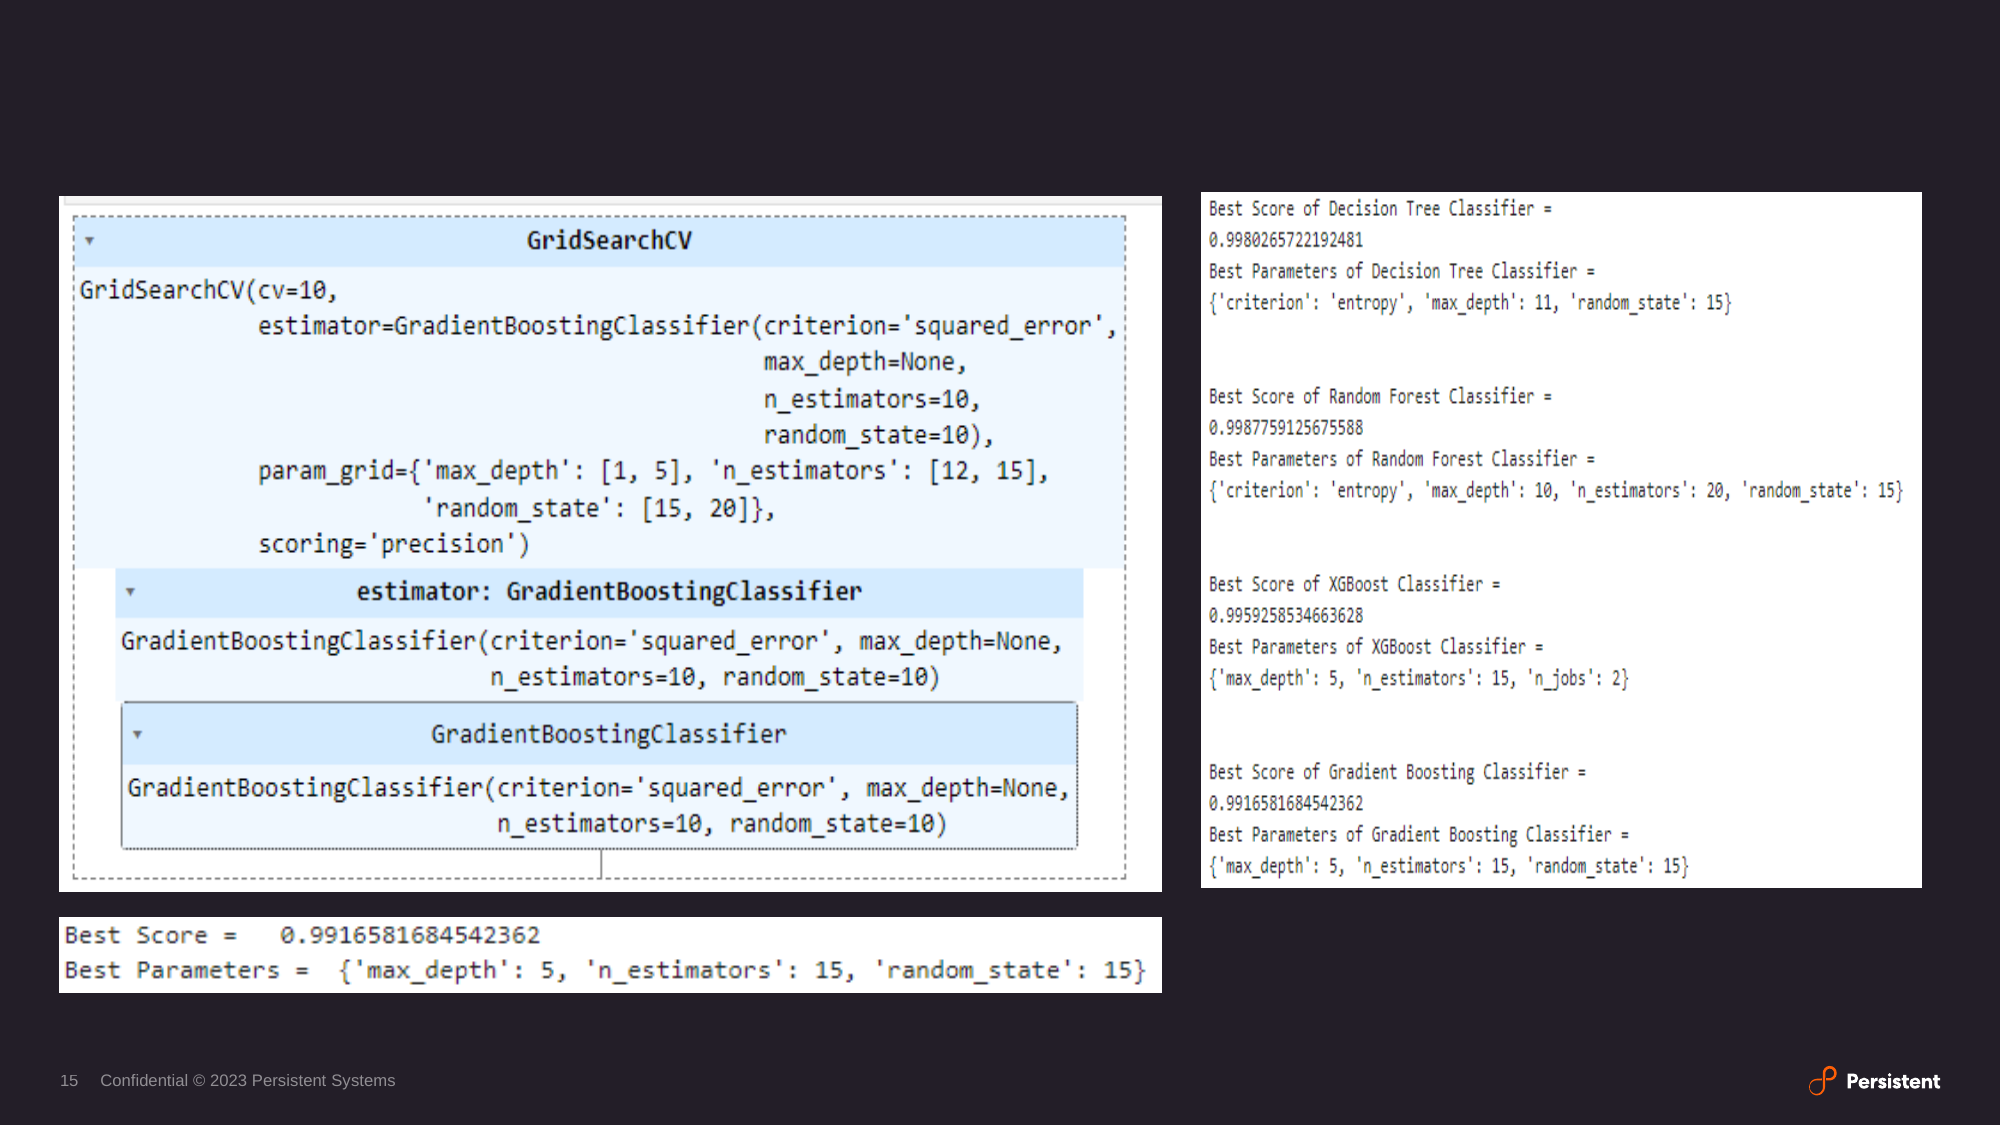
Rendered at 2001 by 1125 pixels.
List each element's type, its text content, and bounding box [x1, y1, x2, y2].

picture [1201, 192, 1922, 888]
slide_number 15 [60, 1034, 79, 1125]
picture [59, 917, 1162, 993]
picture [58, 196, 1162, 892]
